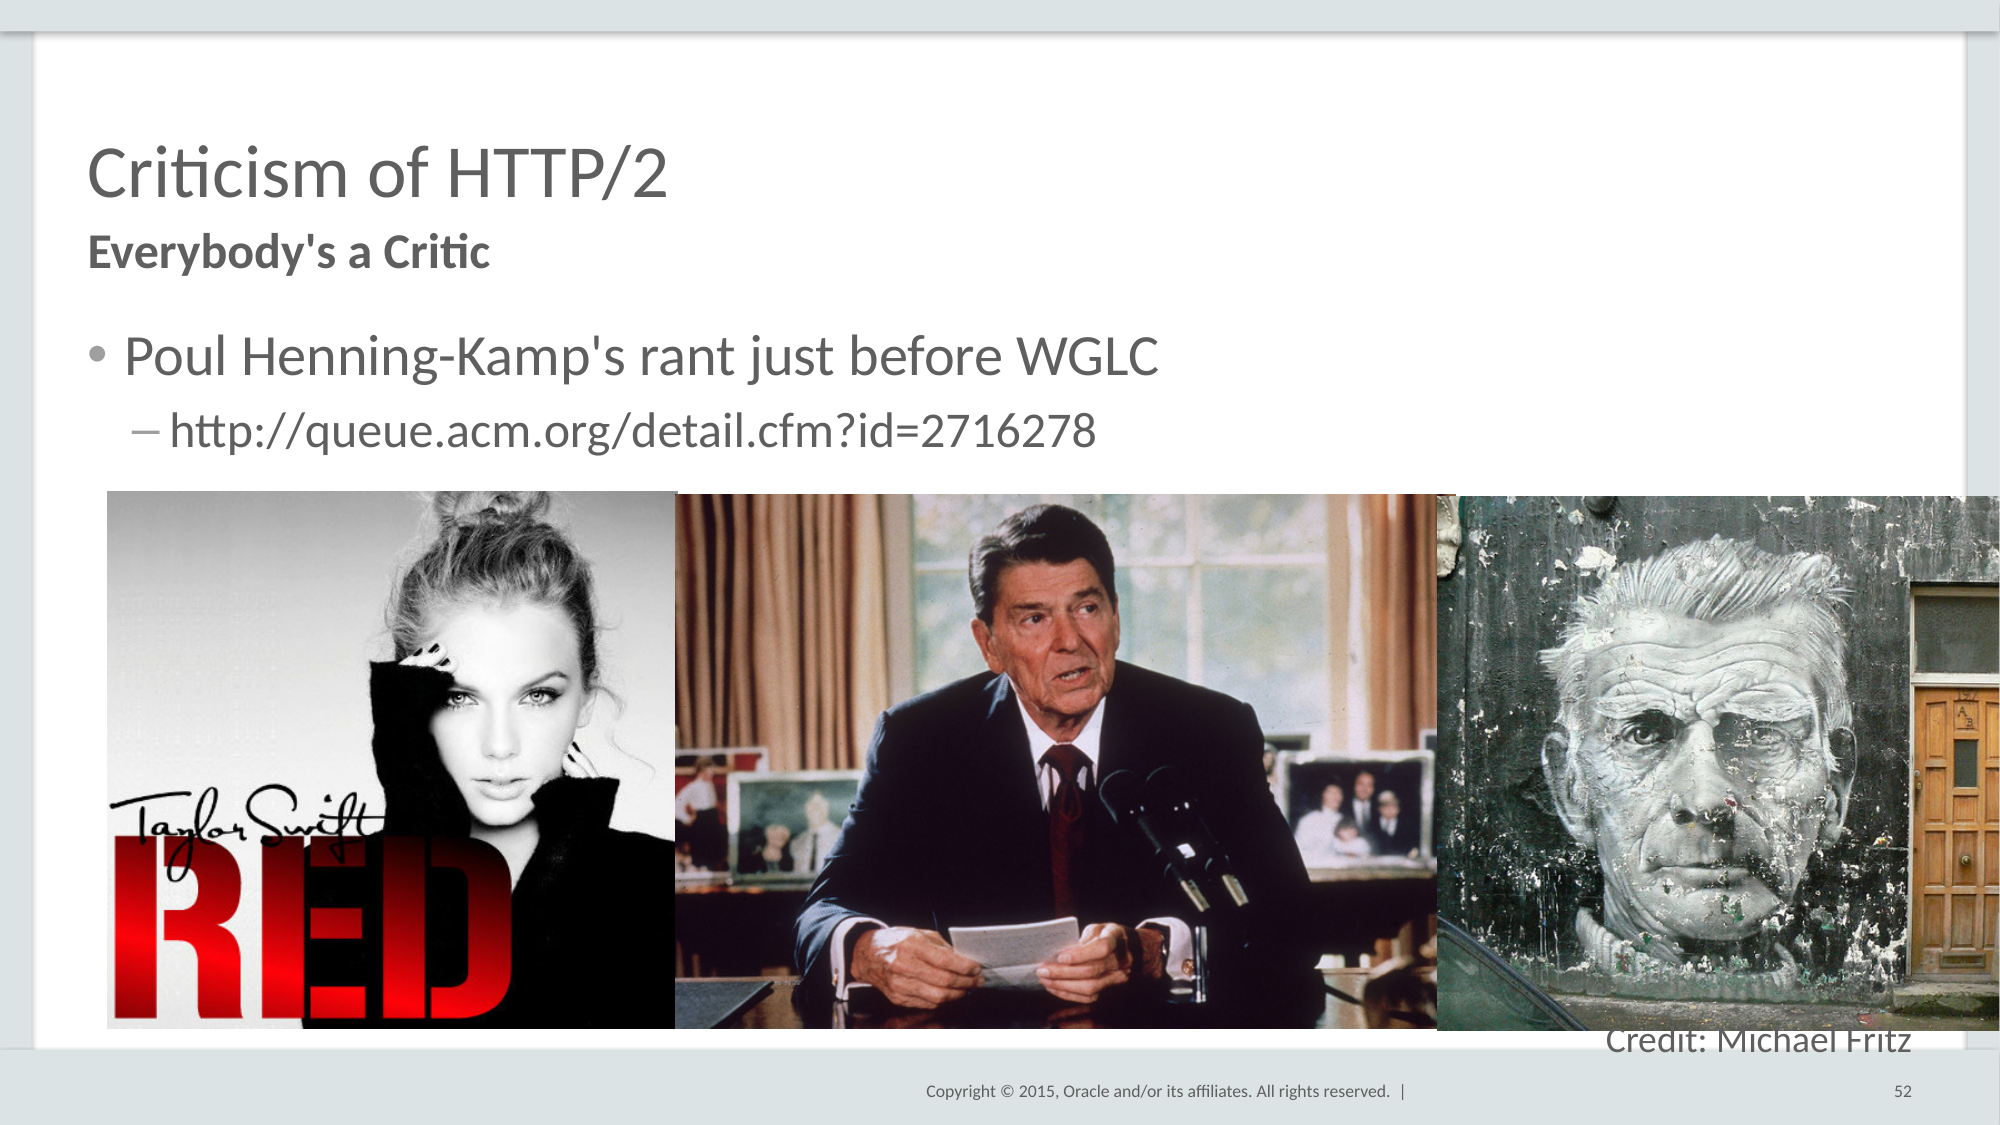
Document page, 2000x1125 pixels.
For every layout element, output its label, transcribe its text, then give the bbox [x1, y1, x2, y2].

list Everybody's a Critic [87, 225, 1913, 282]
title Criticism of HTTP/2 [87, 66, 1913, 213]
text_box Credit: Michael Fritz [1605, 1040, 2000, 1065]
list Poul Henning-Kamp's rant just before WGLC http://queue.acm.org/detail.cfm?id=2716278 [87, 324, 1913, 975]
slide_number 52 [1849, 1075, 1913, 1106]
picture [107, 491, 2000, 1031]
